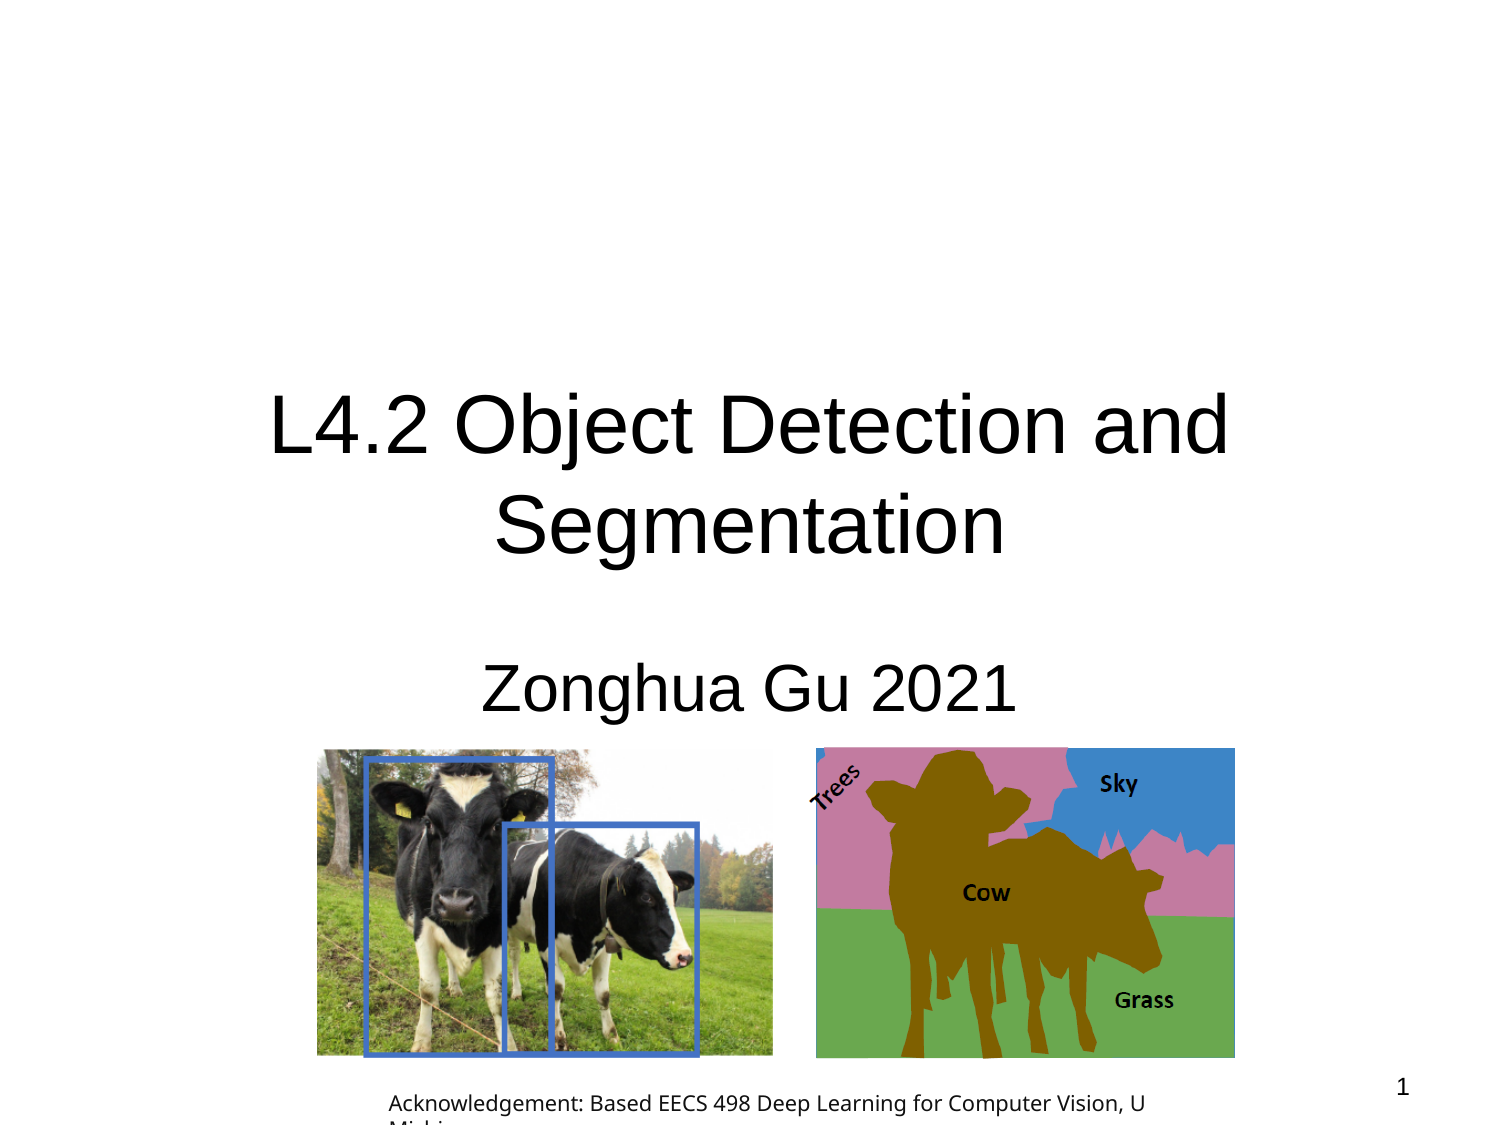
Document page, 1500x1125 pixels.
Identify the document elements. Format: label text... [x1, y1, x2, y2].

picture [317, 745, 773, 1059]
subtitle Zonghua Gu 2021 [224, 637, 1276, 926]
text_box Acknowledgement: Based EECS 498 Deep Learning for Computer Vision, U Michigan [373, 1081, 1242, 1125]
title L4.2 Object Detection and Segmentation [112, 349, 1388, 591]
slide_number 1 [1074, 1062, 1426, 1103]
picture [807, 745, 1236, 1059]
